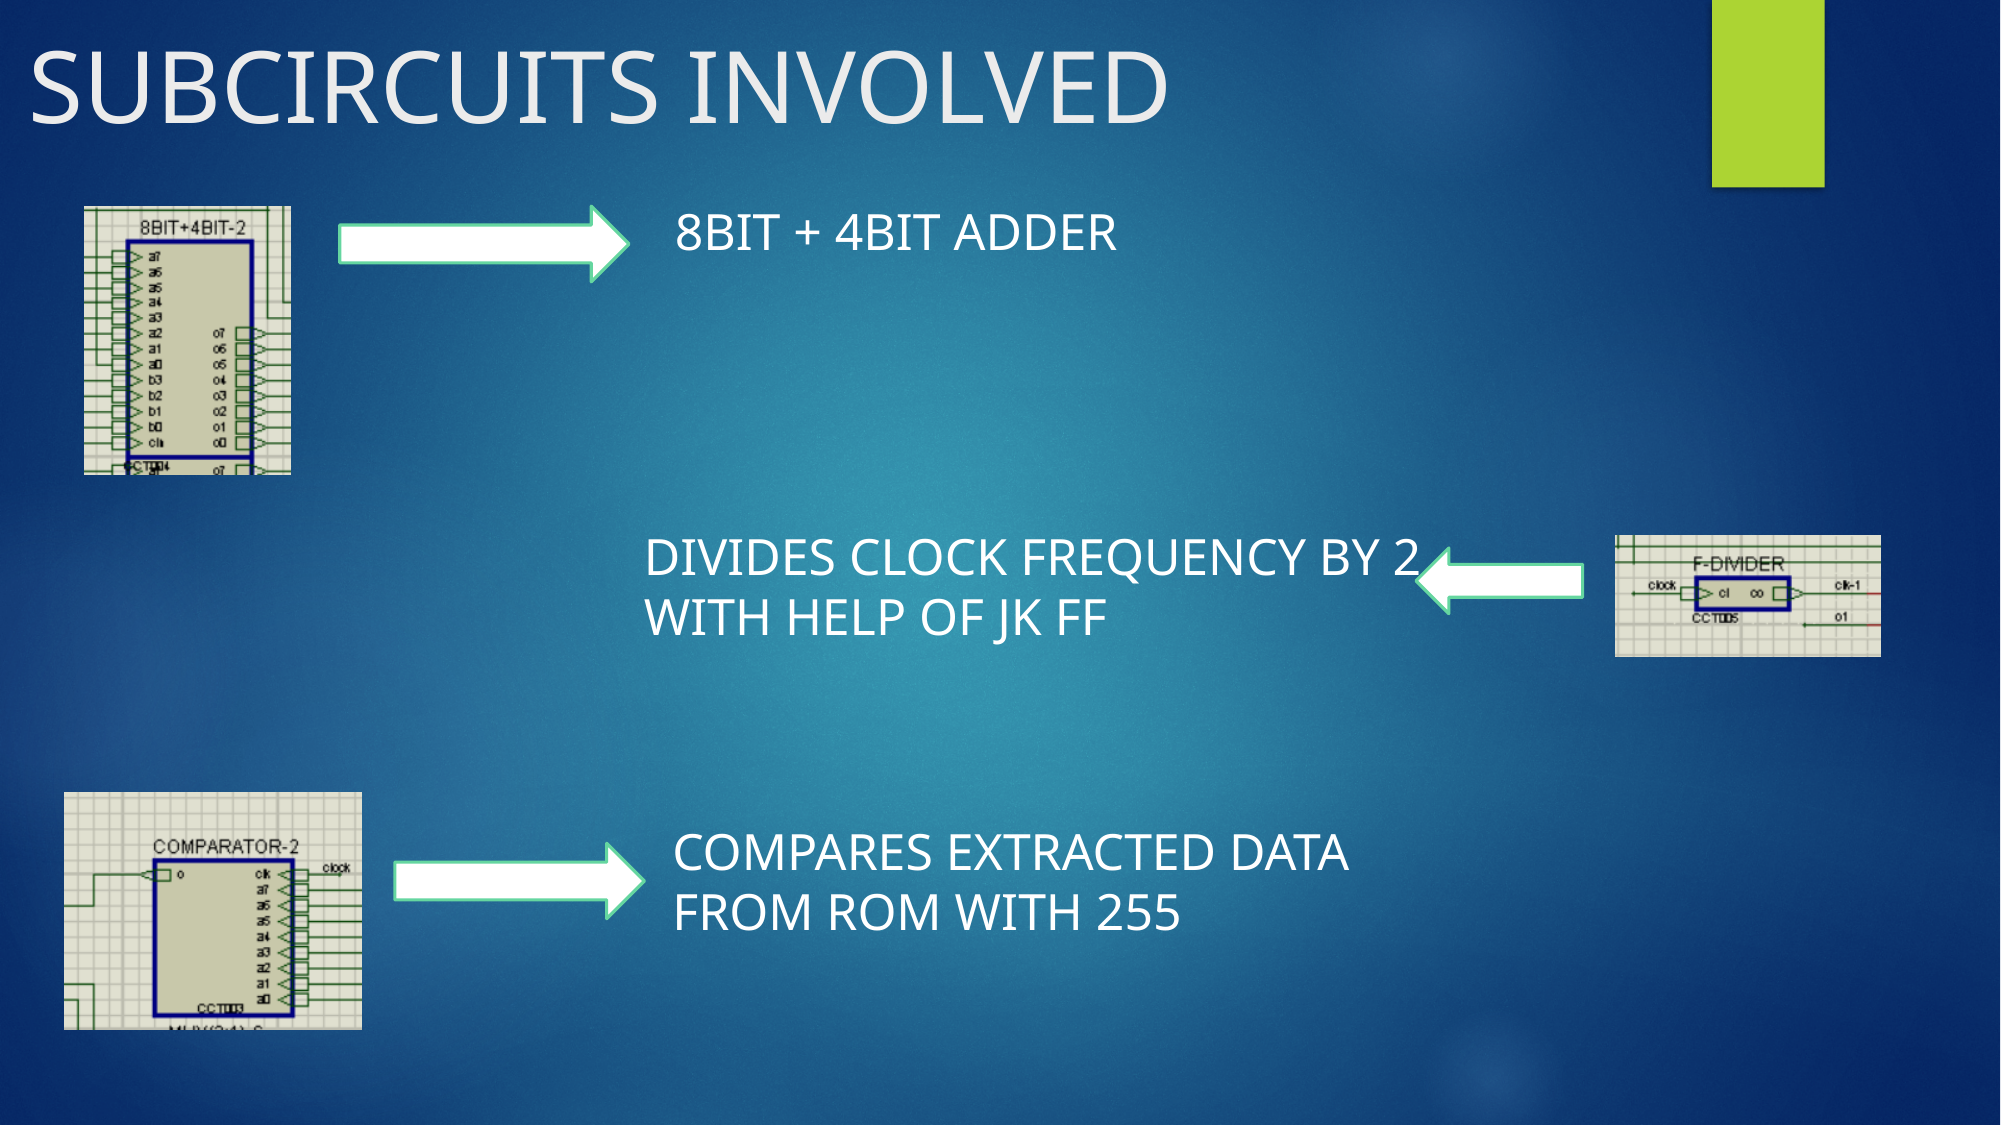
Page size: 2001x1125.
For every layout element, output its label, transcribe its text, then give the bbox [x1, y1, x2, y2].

text_box [394, 843, 645, 919]
title SUBCIRCUITS INVOLVED [13, 15, 1462, 341]
text_box COMPARES EXTRACTED DATA FROM ROM WITH 255 [657, 812, 1437, 948]
text_box [339, 206, 630, 282]
picture [0, 0, 2001, 1125]
text_box DIVIDES CLOCK FREQUENCY BY 2 WITH HELP OF JK FF [629, 518, 1441, 654]
text_box 8BIT + 4BIT ADDER [659, 193, 1237, 269]
text_box [1415, 547, 1583, 614]
